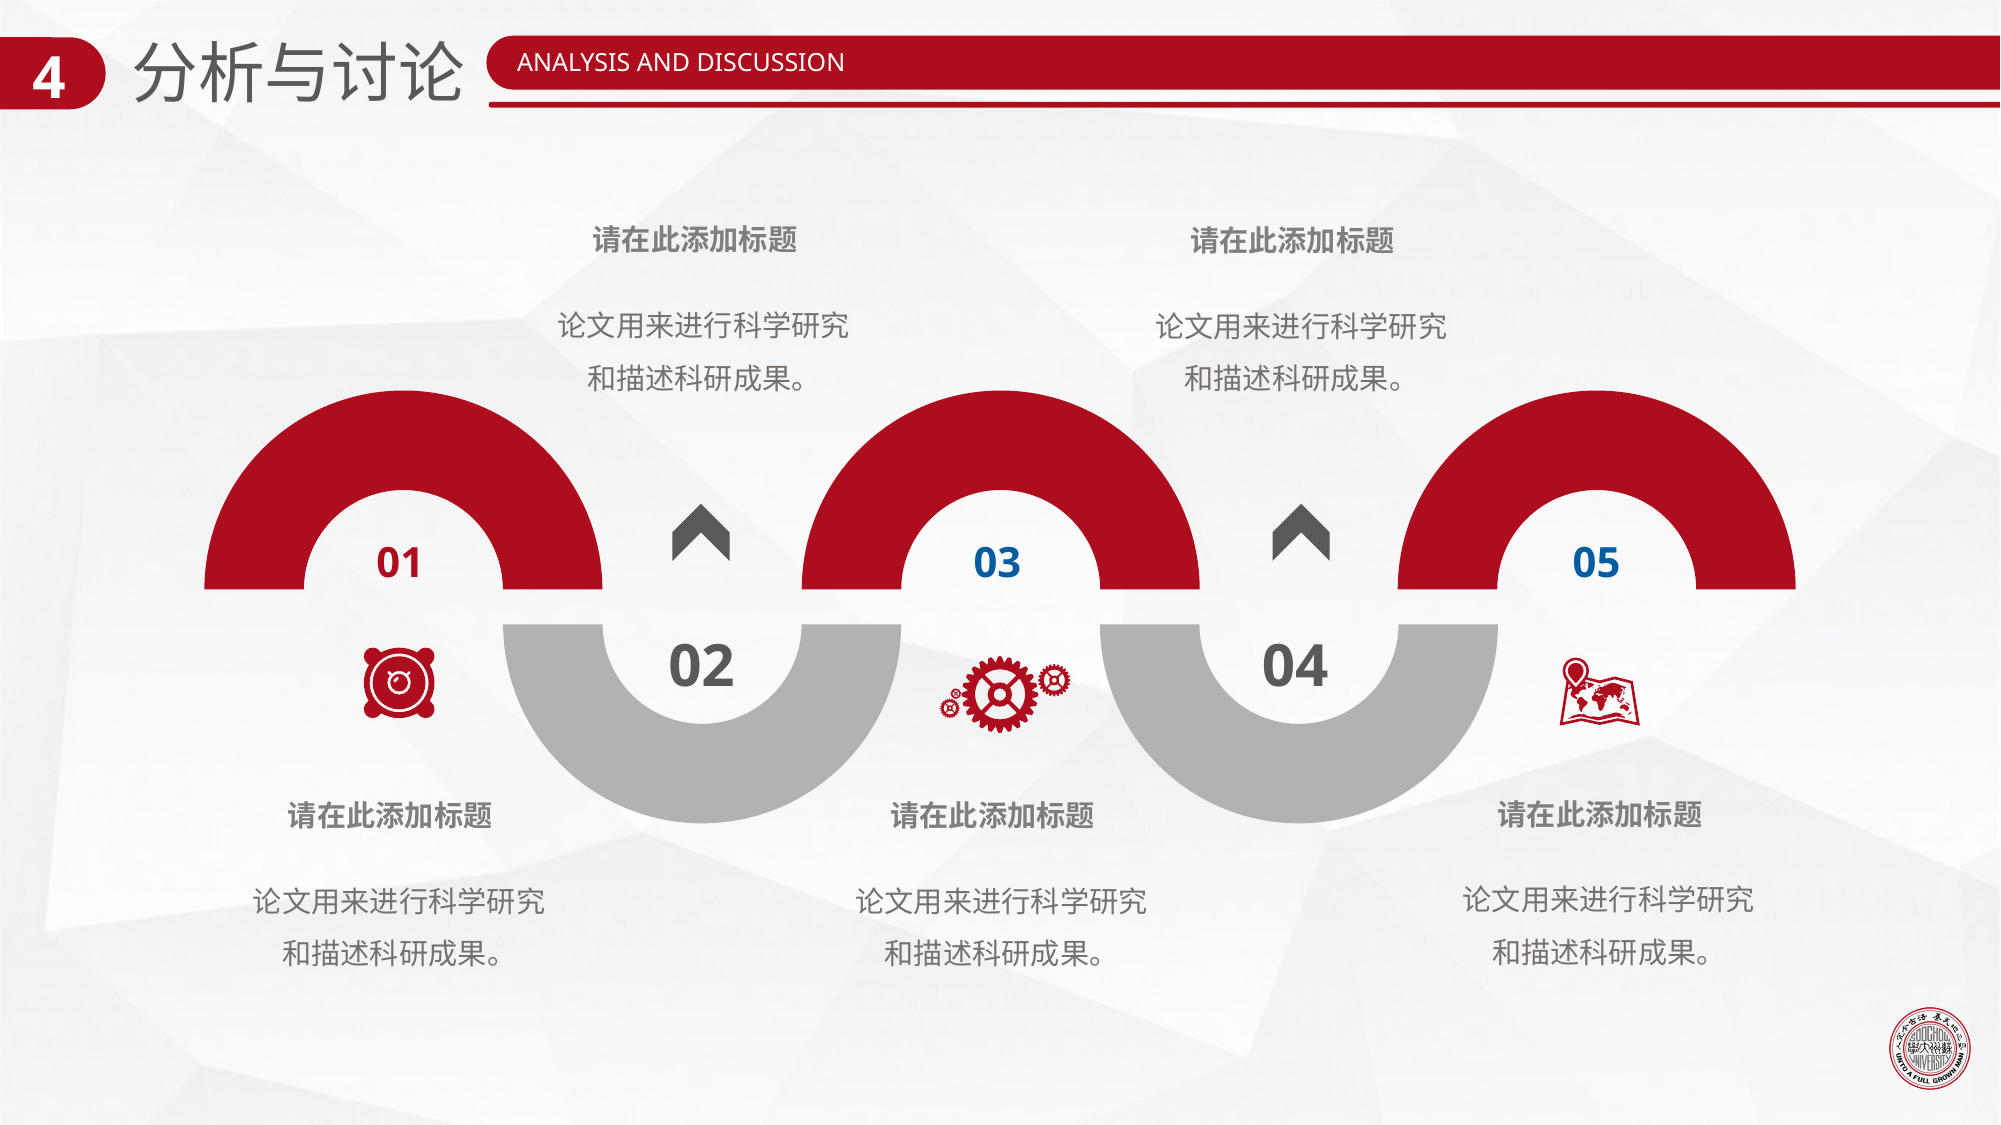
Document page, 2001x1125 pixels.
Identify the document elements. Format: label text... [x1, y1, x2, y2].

text_box [1396, 389, 1797, 591]
text_box 01 [361, 528, 440, 593]
text_box [390, 673, 408, 692]
text_box 05 [1557, 528, 1636, 593]
text_box [1098, 623, 1499, 825]
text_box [1443, 788, 1775, 979]
text_box [1559, 657, 1640, 726]
text_box [502, 623, 903, 825]
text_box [486, 35, 2000, 108]
text_box [1271, 502, 1331, 564]
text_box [1136, 214, 1467, 405]
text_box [836, 789, 1167, 980]
text_box [1036, 663, 1072, 698]
text_box [939, 697, 961, 720]
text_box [0, 33, 106, 119]
picture [0, 0, 2001, 1125]
text_box 分析与讨论 [116, 23, 481, 119]
text_box [949, 687, 963, 701]
text_box 04 [1247, 621, 1344, 706]
text_box [671, 502, 731, 564]
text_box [234, 789, 565, 980]
text_box [363, 647, 435, 719]
text_box [961, 655, 1040, 734]
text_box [538, 214, 870, 404]
text_box [203, 389, 604, 591]
text_box 03 [958, 528, 1037, 593]
text_box 02 [653, 621, 750, 706]
text_box [800, 389, 1201, 591]
text_box [372, 656, 426, 710]
